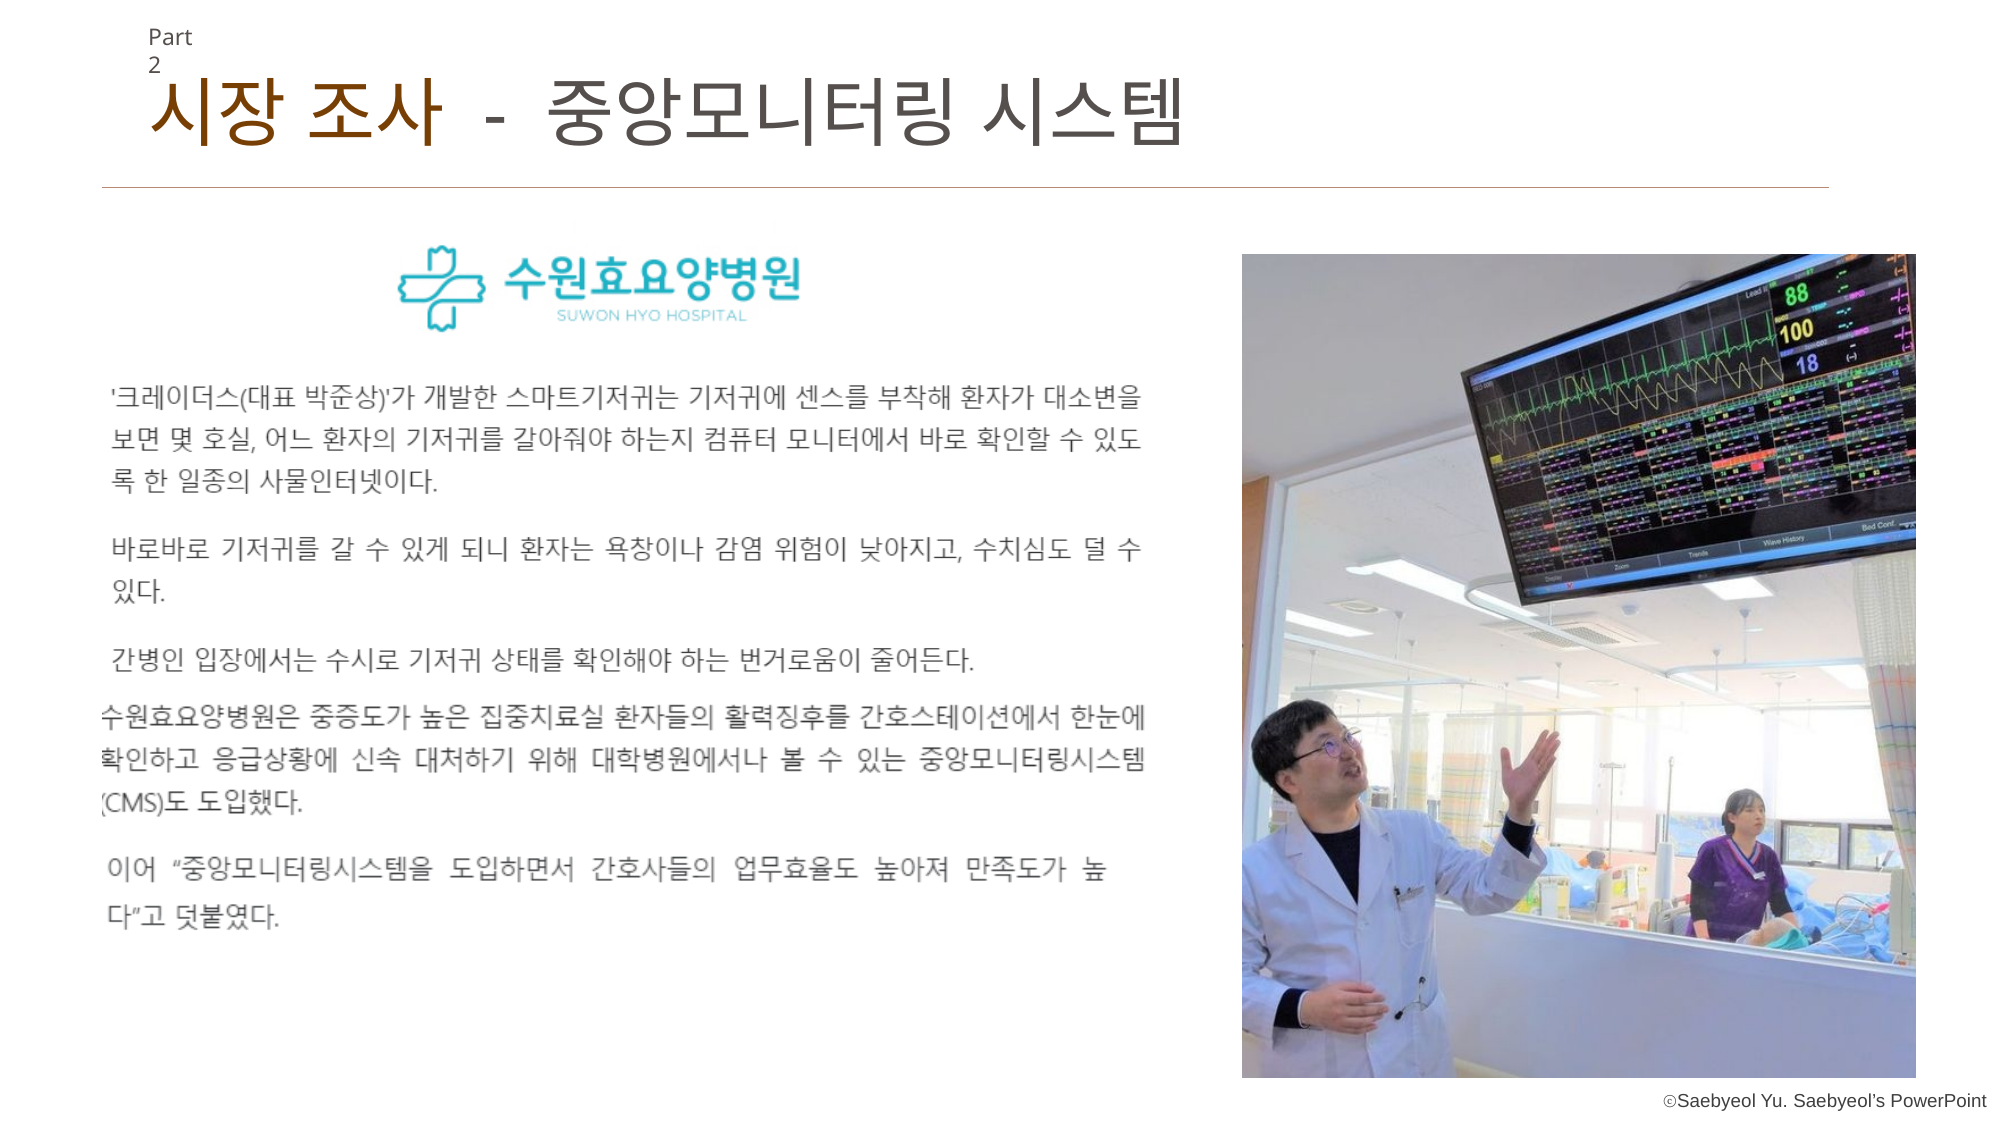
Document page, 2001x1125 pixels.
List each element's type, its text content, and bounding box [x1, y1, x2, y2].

picture [101, 846, 1109, 938]
picture [101, 699, 1151, 820]
text_box 시장 조사 - 중앙모니터링 시스템 [133, 57, 1271, 163]
picture [384, 211, 826, 348]
picture [1241, 253, 1916, 1078]
text_box Part 2 [133, 15, 225, 86]
picture [101, 362, 1151, 685]
